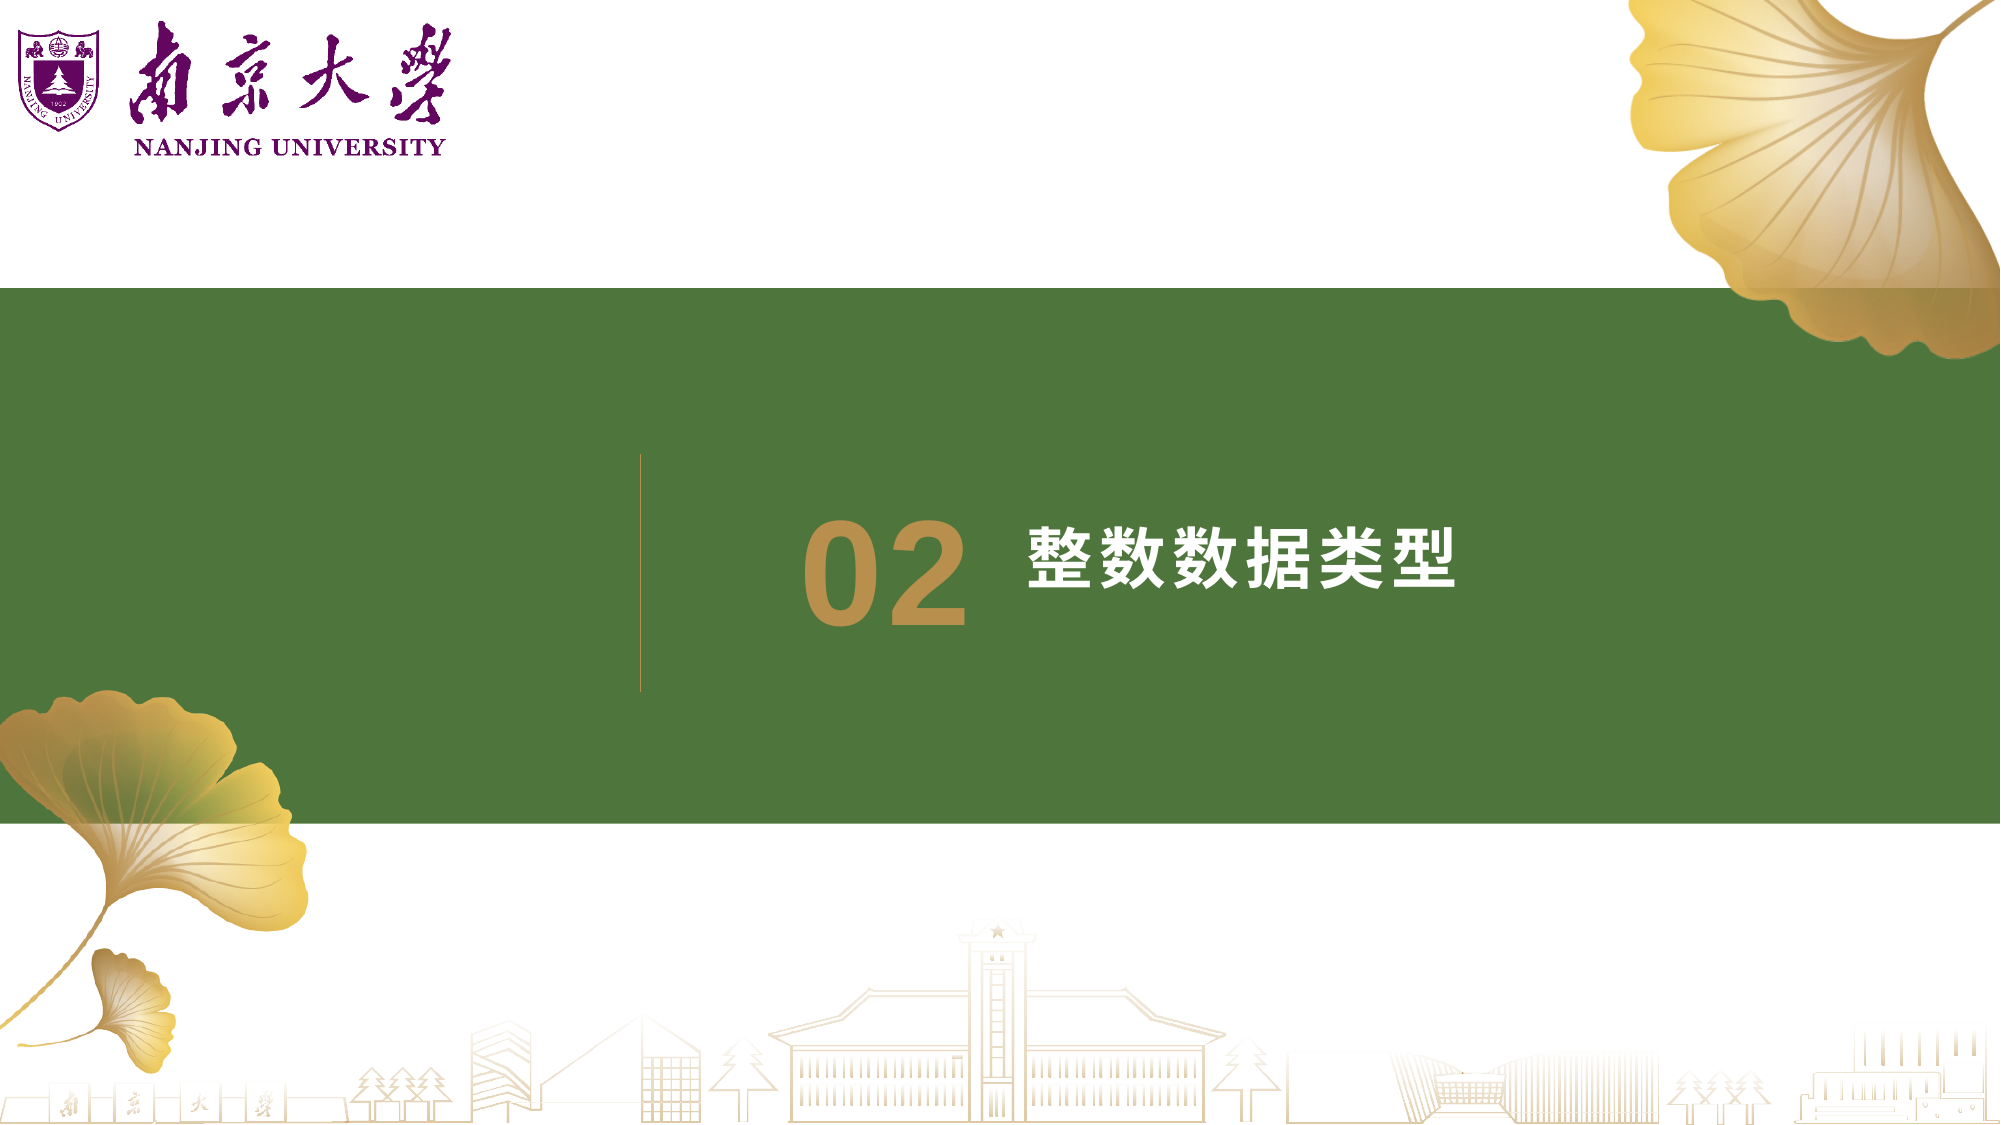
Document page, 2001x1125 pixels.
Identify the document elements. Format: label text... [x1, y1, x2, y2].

text_box 整数数据类型 [1011, 488, 1819, 626]
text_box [0, 914, 1999, 1125]
picture [18, 21, 451, 160]
text_box 02 [763, 463, 1008, 668]
text_box [0, 287, 2000, 825]
picture [1558, 0, 2000, 460]
picture [0, 617, 419, 914]
